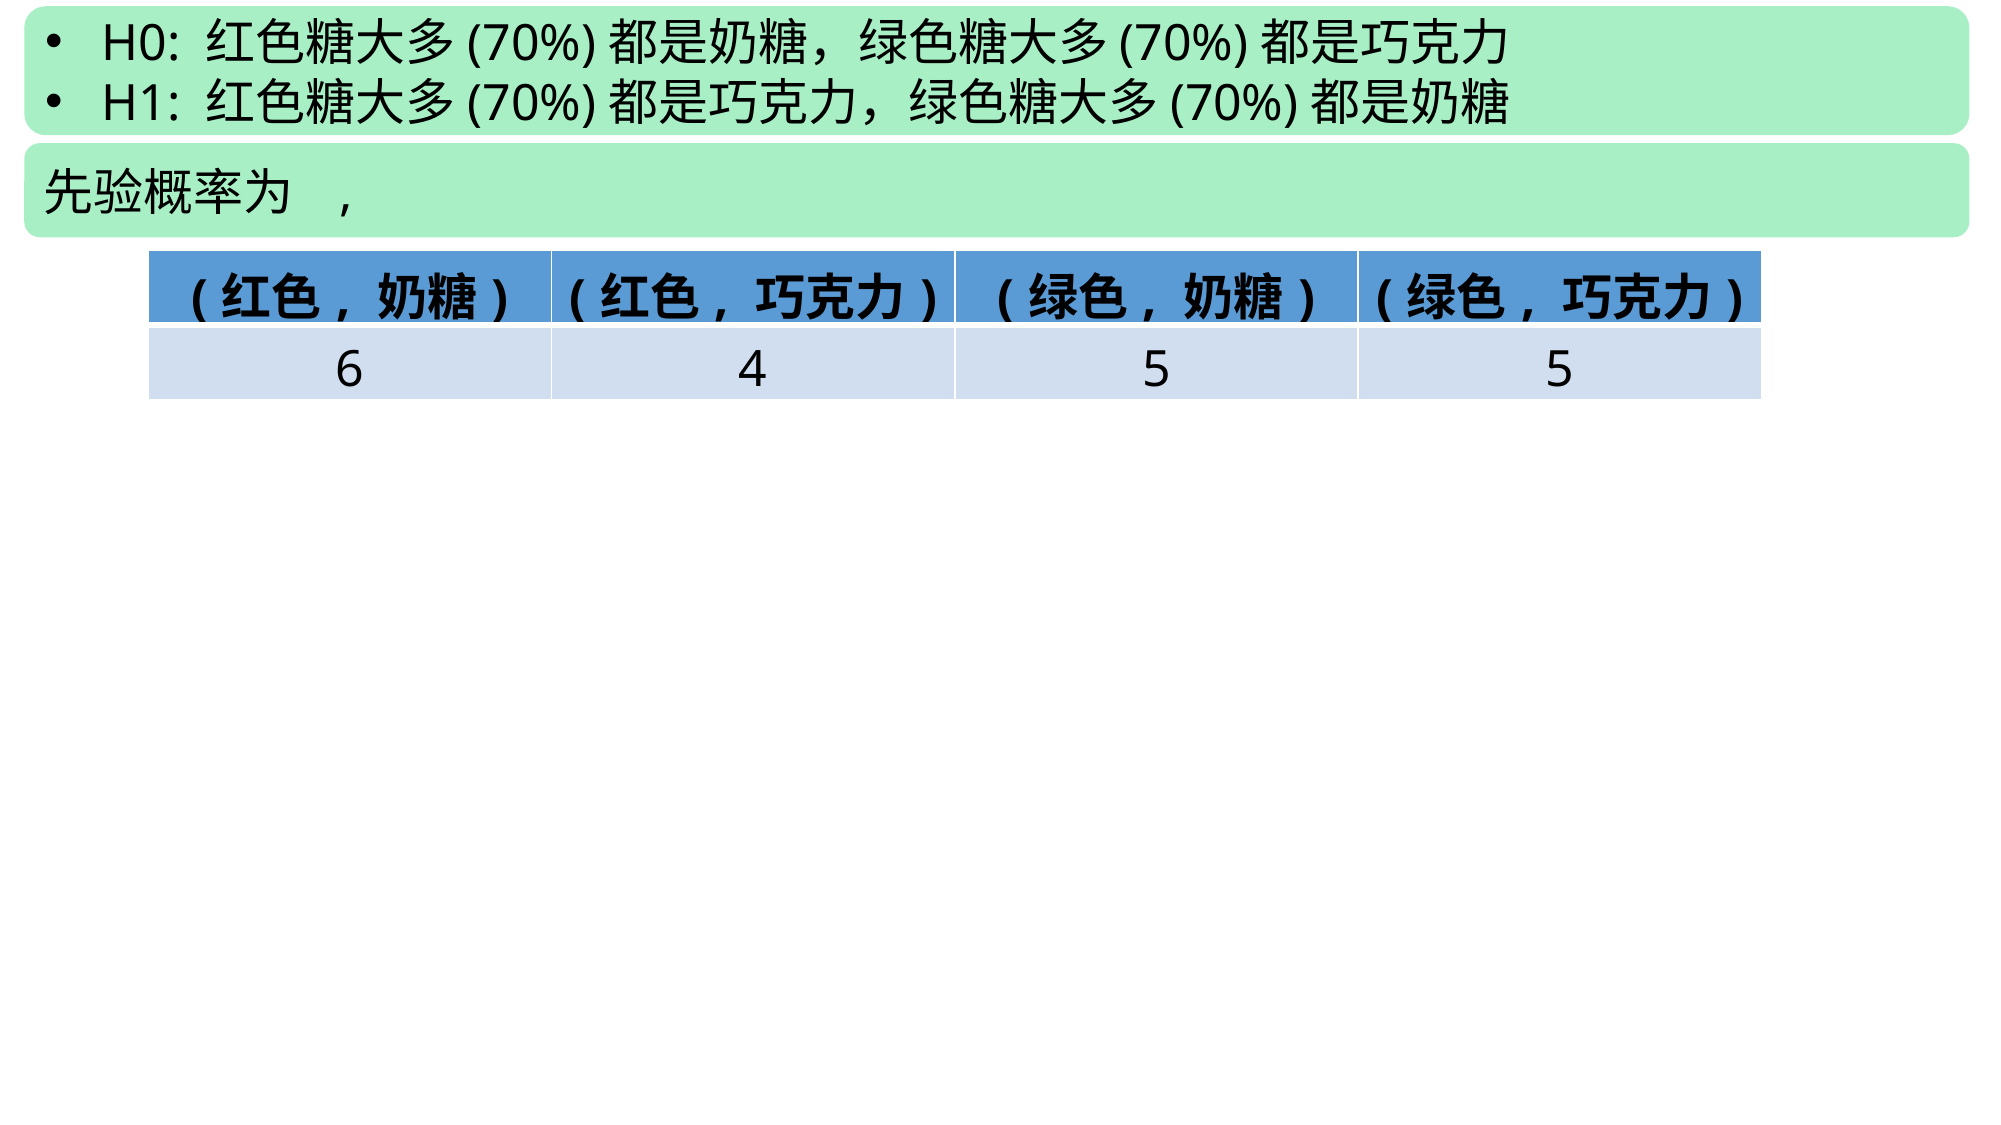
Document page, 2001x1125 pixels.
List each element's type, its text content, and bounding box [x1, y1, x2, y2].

table_cell 5 [1359, 328, 1761, 399]
table_header (红色, 巧克力) [552, 251, 954, 322]
table_header (红色, 奶糖) [149, 251, 551, 322]
table_cell 6 [149, 328, 551, 399]
table_cell 5 [956, 328, 1357, 399]
table_header (绿色, 巧克力) [1359, 251, 1761, 322]
text_box H0: 红色糖大多(70%)都是奶糖，绿色糖大多(70%)都是巧克力 H1: 红色糖大多(70%)都是巧克力，绿色糖大多(70%)都是奶糖 [23, 5, 1971, 137]
table_cell 4 [552, 328, 954, 399]
table_header (绿色, 奶糖) [956, 251, 1357, 322]
